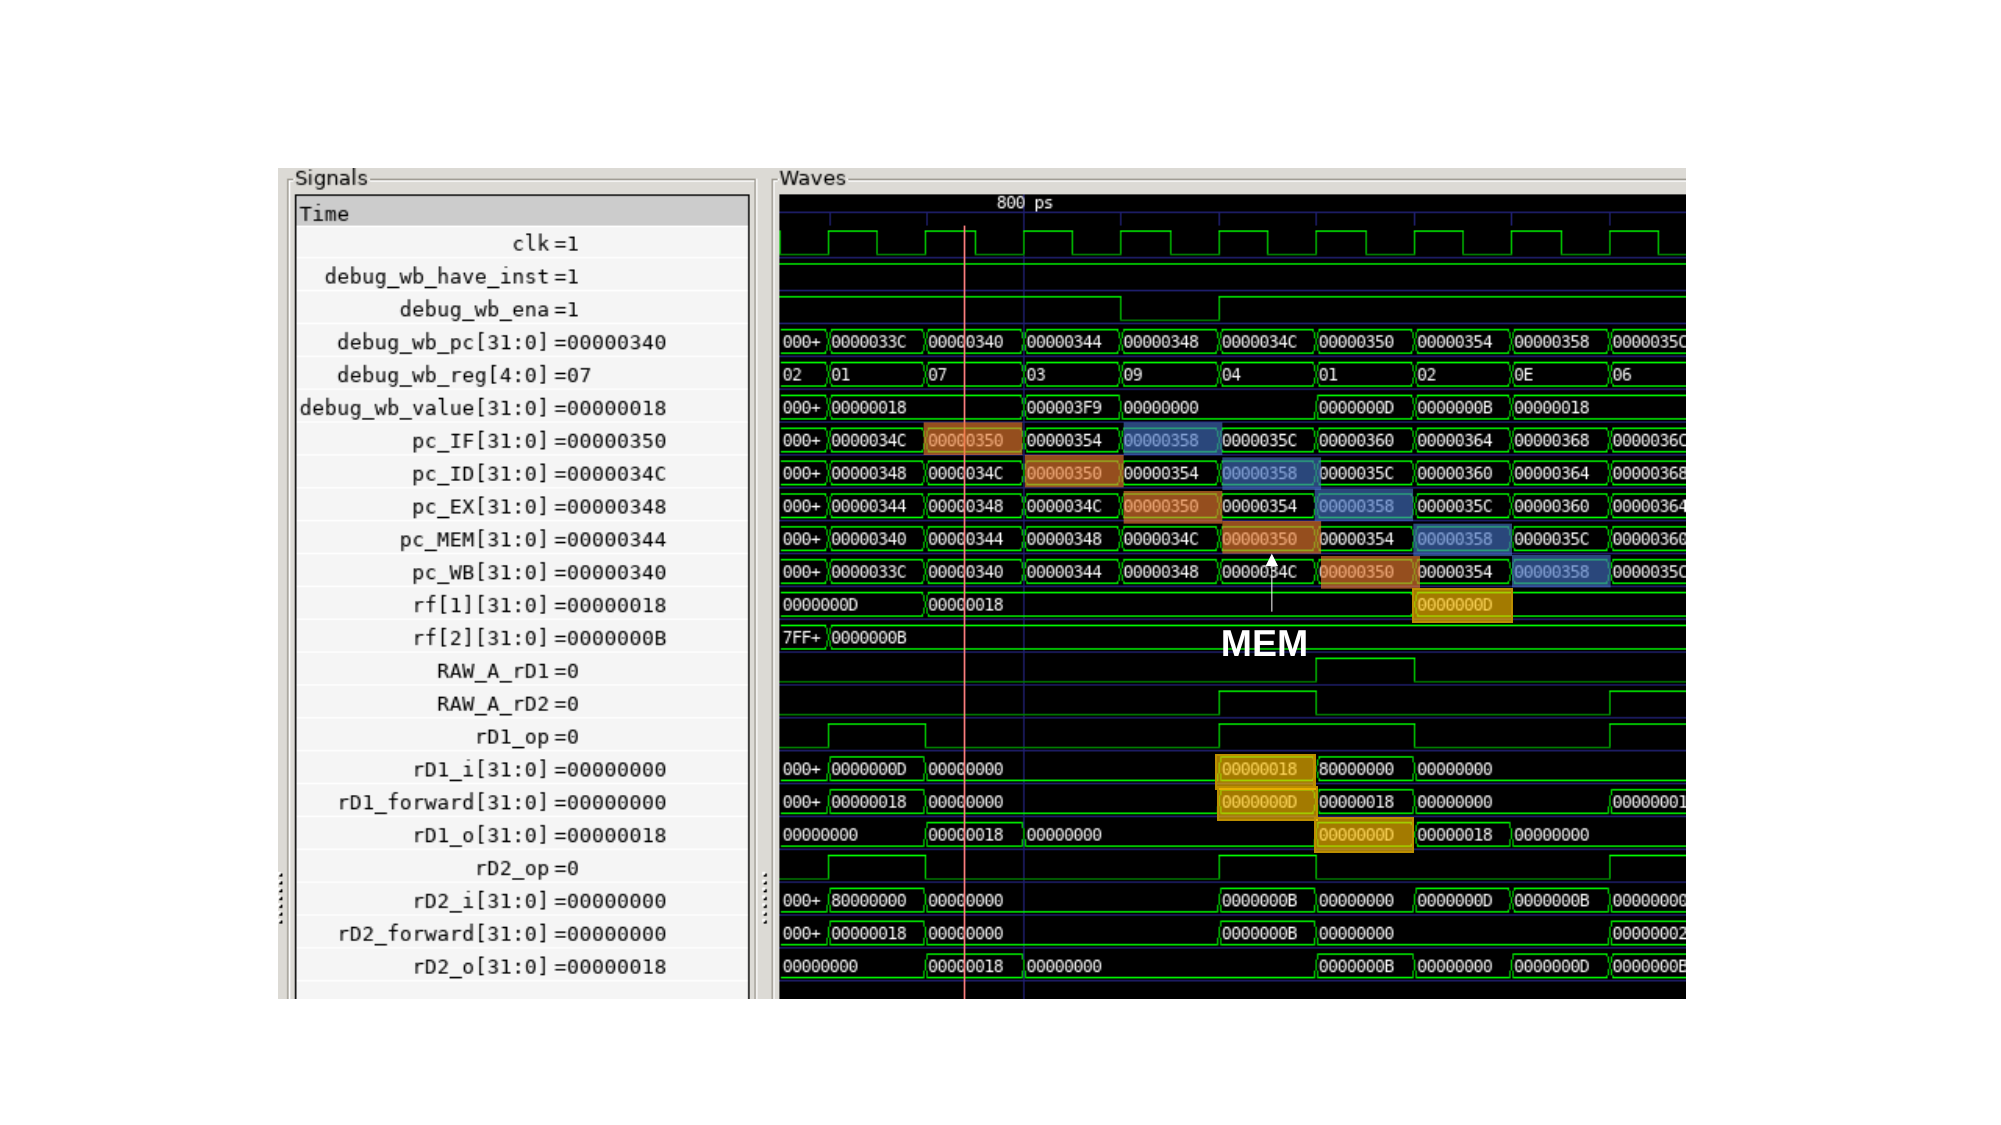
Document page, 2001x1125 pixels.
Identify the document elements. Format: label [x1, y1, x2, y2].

picture [278, 168, 1686, 999]
